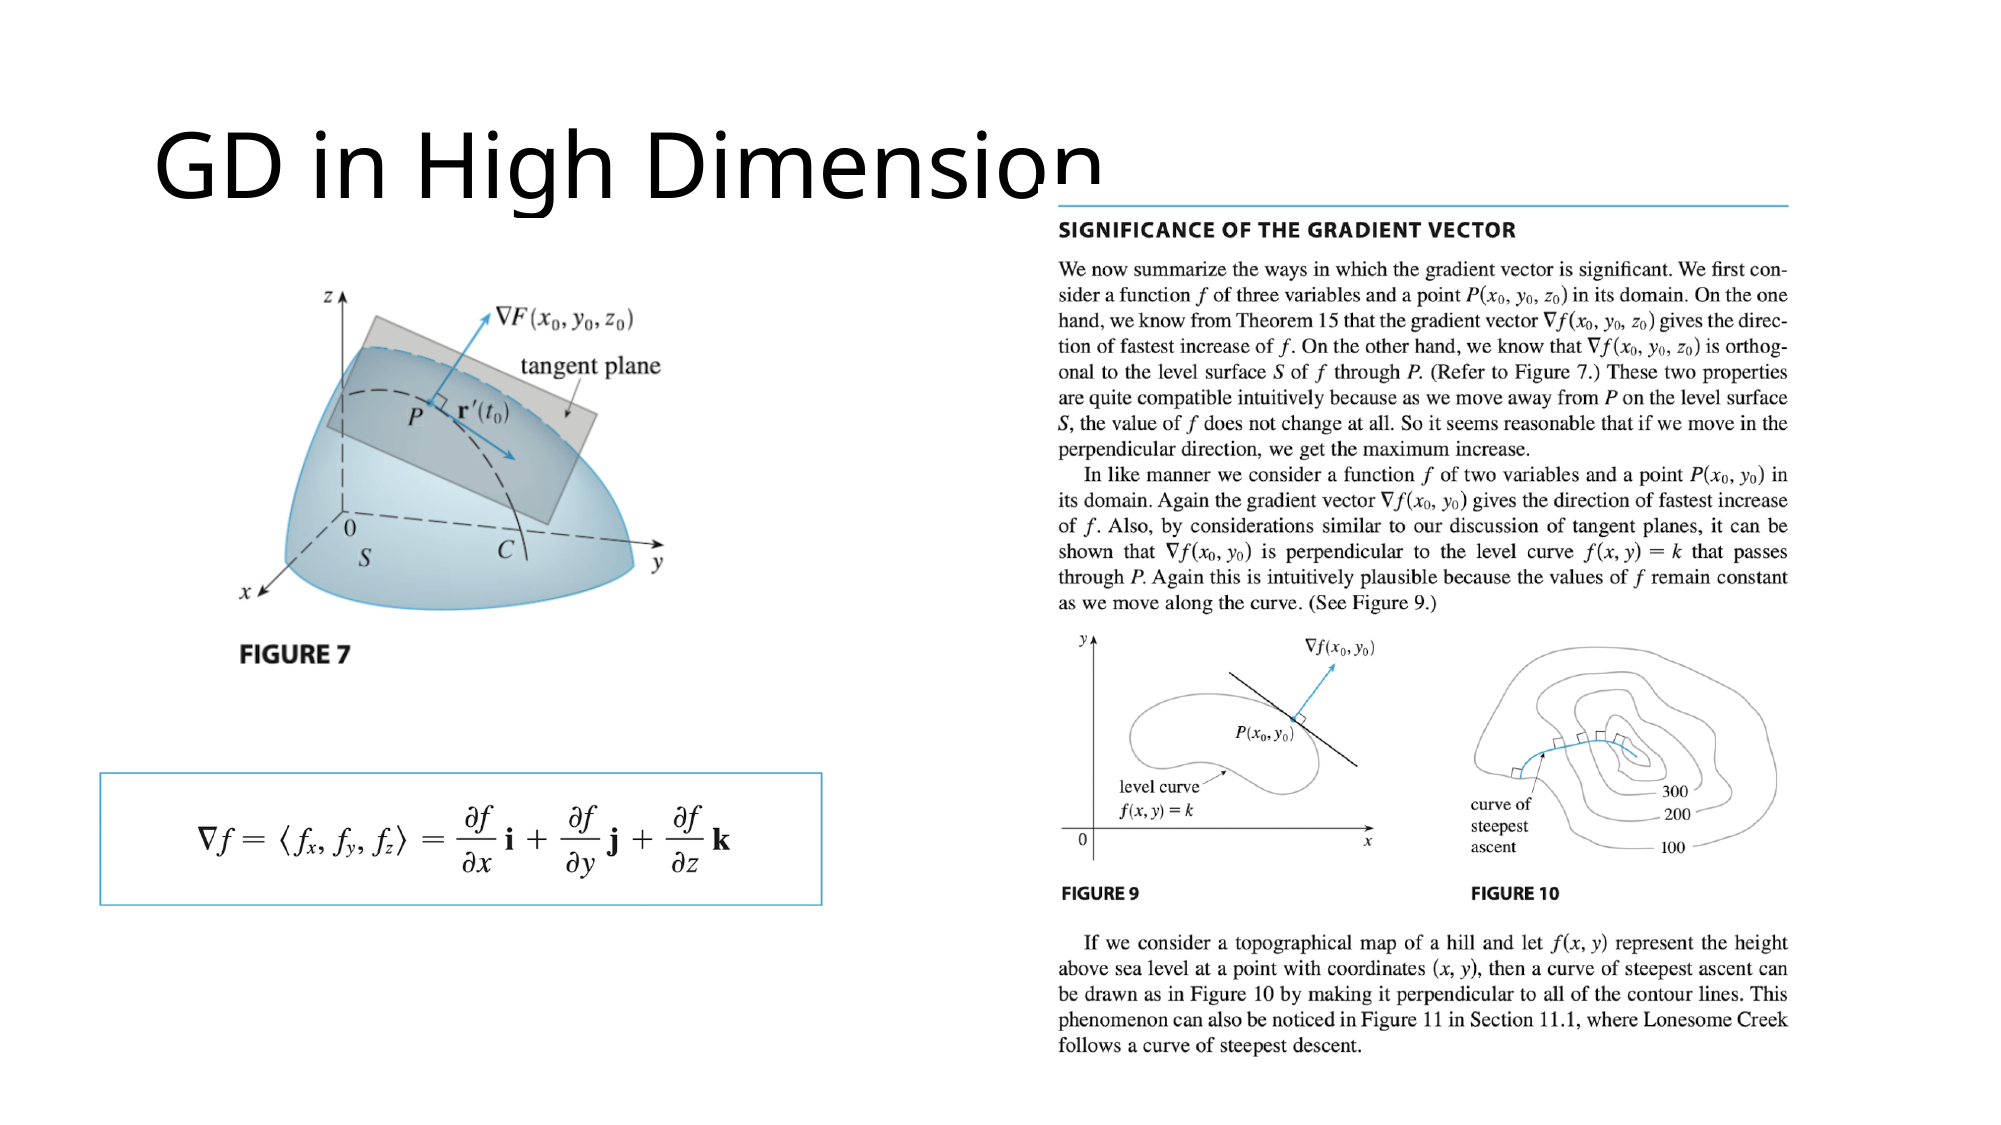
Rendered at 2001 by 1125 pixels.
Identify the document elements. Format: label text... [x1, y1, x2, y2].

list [171, 217, 680, 738]
picture [78, 738, 856, 923]
title GD in High Dimension [137, 59, 1863, 278]
picture [1037, 184, 1816, 1066]
